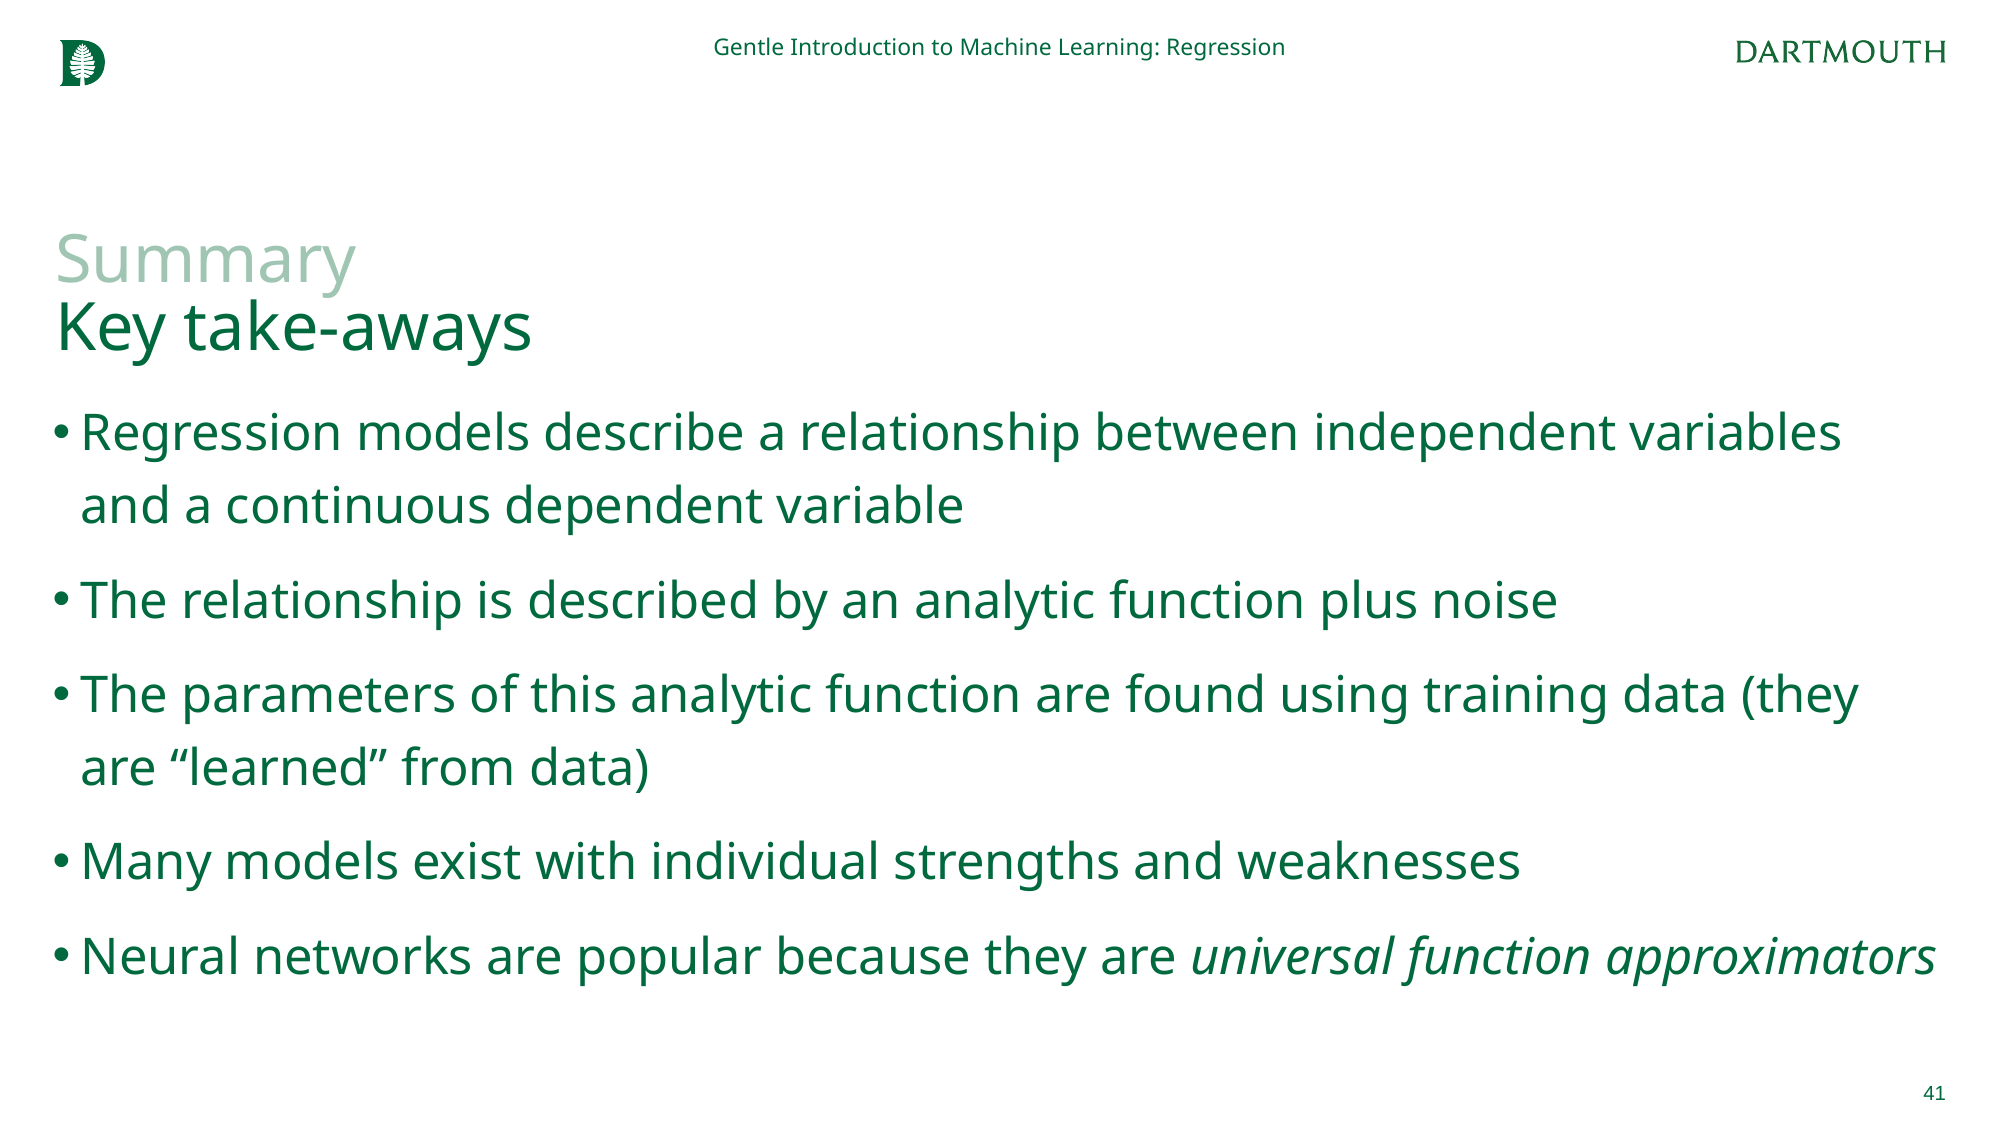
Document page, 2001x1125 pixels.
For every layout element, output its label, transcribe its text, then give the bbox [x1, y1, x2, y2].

list Regression models describe a relationship between independent variables and a continuous dependent variable The relationship is described by an analytic function plus noise The parameters of this analytic function are found using training data (they are “learned” from data) Many models exist with individual strengths and weaknesses Neural networks are popular because they are universal function approximators [52, 388, 1947, 1066]
picture [60, 40, 105, 86]
title Summary Key take-aways [55, 228, 1950, 380]
slide_number 41 [1860, 1074, 1947, 1111]
footer Gentle Introduction to Machine Learning: Regression [390, 30, 1610, 66]
picture [1735, 39, 1947, 64]
